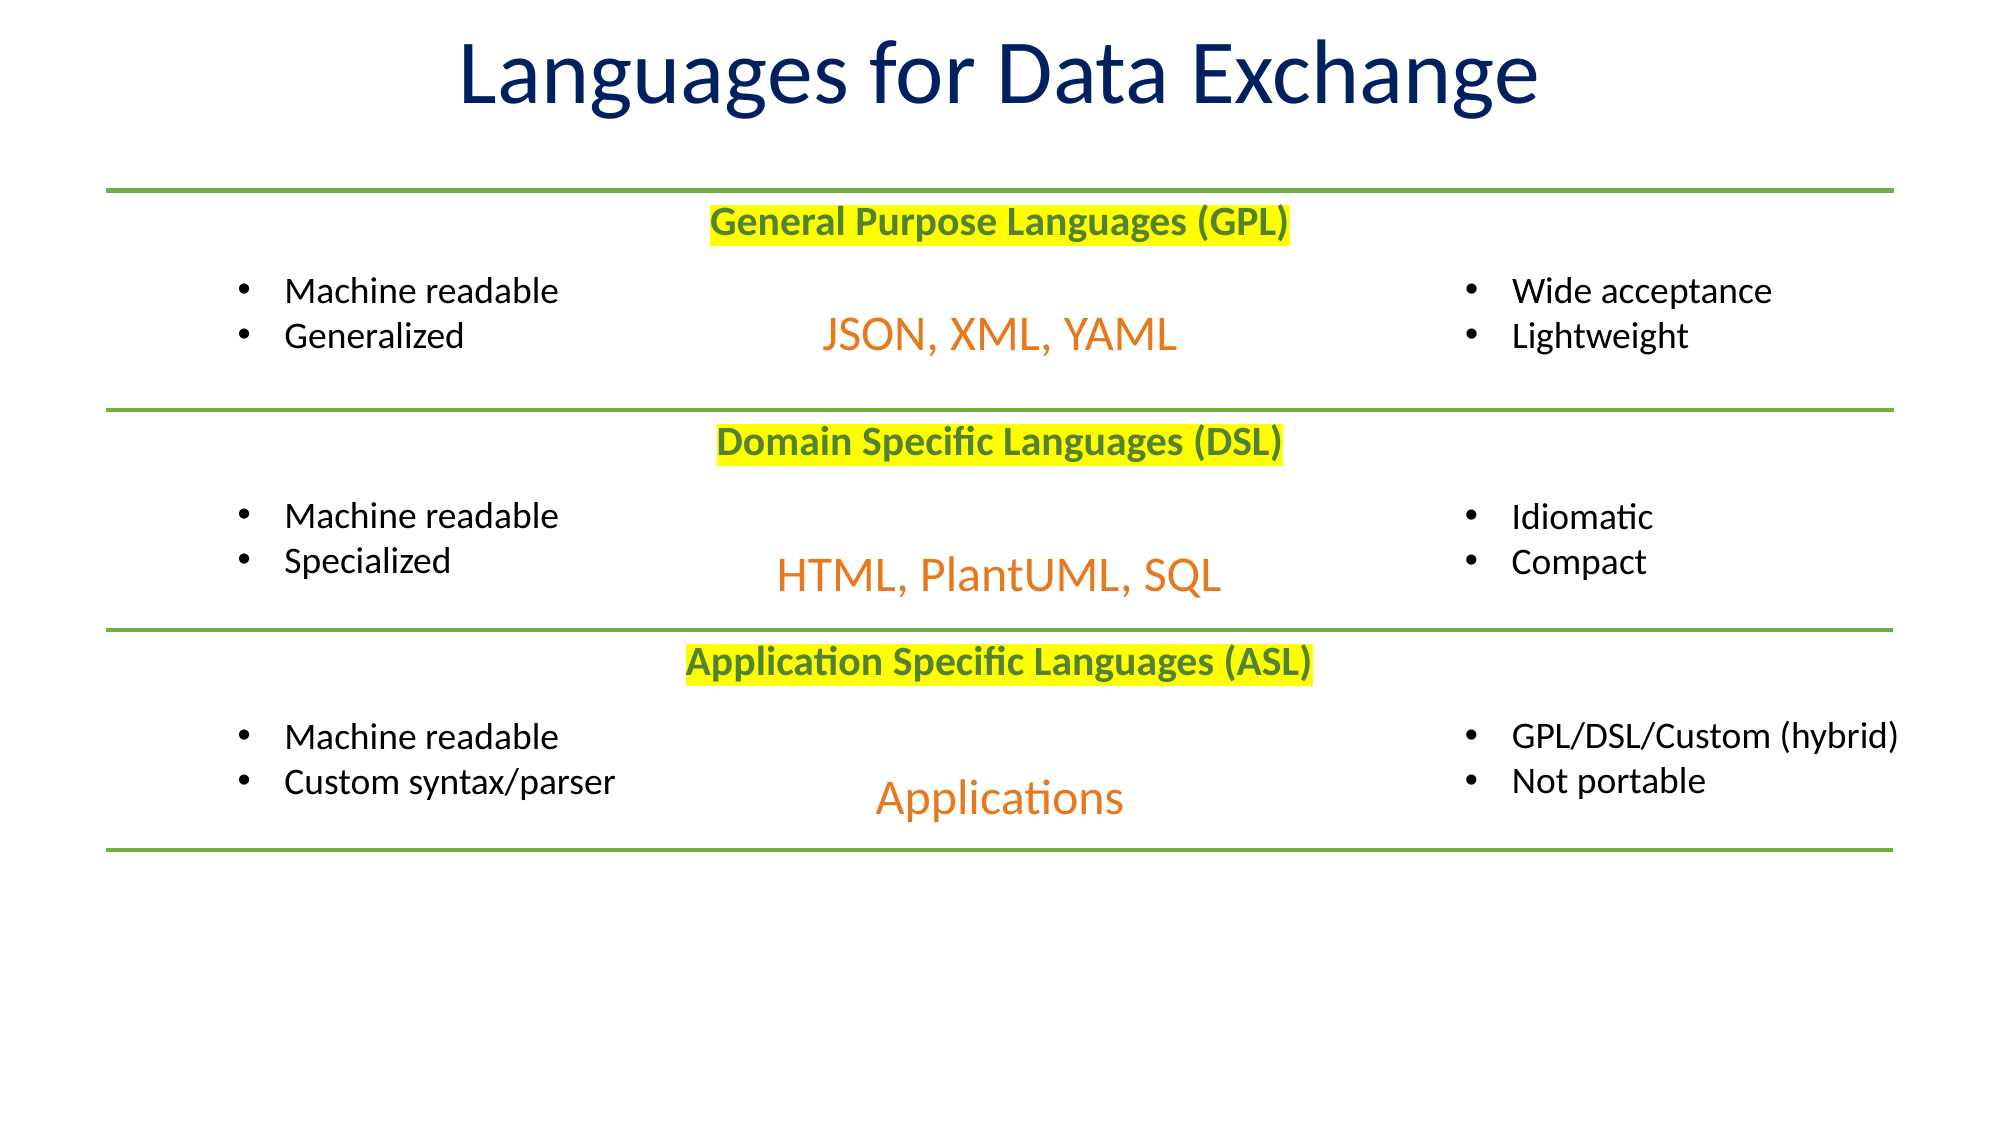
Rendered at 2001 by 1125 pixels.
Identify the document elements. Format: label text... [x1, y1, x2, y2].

text_box Machine readable Generalized [222, 258, 575, 364]
text_box JSON, XML, YAML [740, 292, 1260, 368]
text_box Wide acceptance Lightweight [1450, 258, 1807, 364]
text_box Machine readable Custom syntax/parser [222, 704, 632, 810]
text_box Machine readable Specialized [222, 483, 575, 589]
title Languages for Data Exchange [33, 2, 1967, 145]
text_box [106, 186, 1894, 253]
text_box Idiomatic Compact [1450, 484, 1806, 590]
text_box Applications [473, 757, 1527, 833]
text_box GPL/DSL/Custom (hybrid) Not portable [1450, 704, 1929, 809]
text_box HTML, PlantUML, SQL [740, 533, 1259, 609]
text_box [105, 626, 1893, 692]
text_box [106, 406, 1894, 473]
